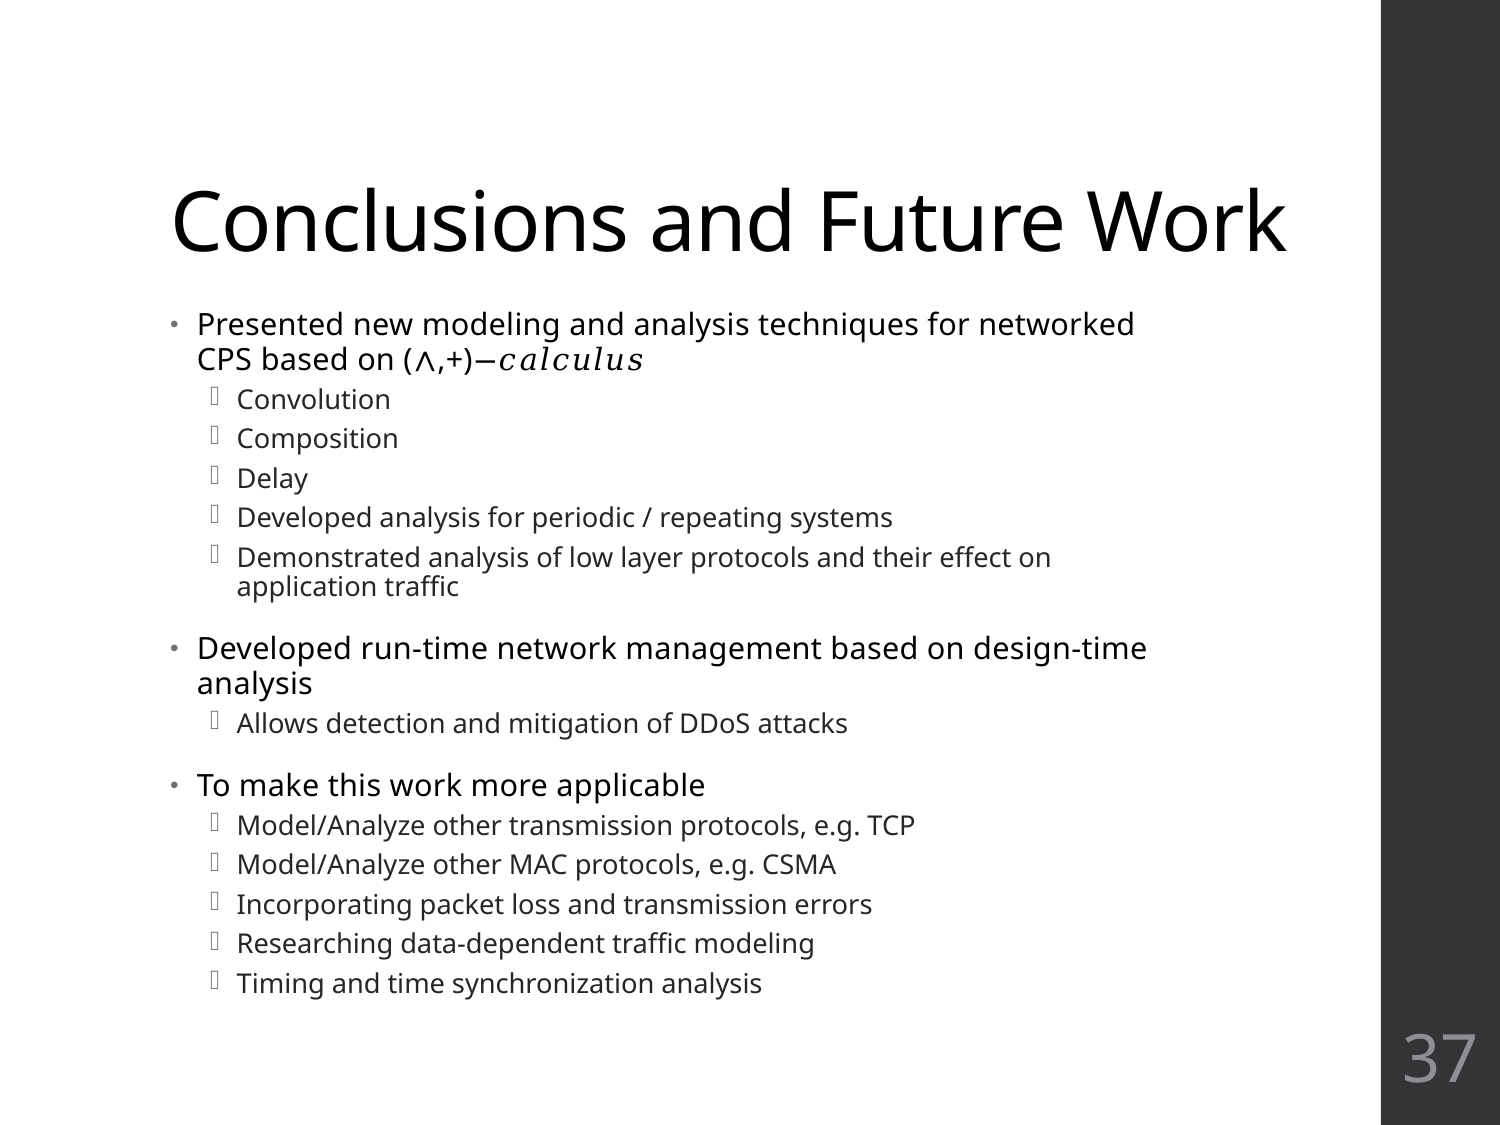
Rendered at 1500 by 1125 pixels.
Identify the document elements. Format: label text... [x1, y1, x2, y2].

slide_number 37 [1384, 1012, 1498, 1110]
title Conclusions and Future Work [155, 60, 1348, 278]
list Presented new modeling and analysis techniques for networked CPS based on (∧,+)−𝑐𝑎𝑙𝑐𝑢𝑙𝑢𝑠 Convolution Composition Delay Developed analysis for periodic / repeating systems Demonstrated analysis of low layer protocols and their effect on application traffic Developed run-time network management based on design-time analysis Allows detection and mitigation of DDoS attacks To make this work more applicable Model/Analyze other transmission protocols, e.g. TCP Model/Analyze other MAC protocols, e.g. CSMA Incorporating packet loss and transmission errors Researching data-dependent traffic modeling Timing and time synchronization analysis [155, 299, 1213, 1014]
